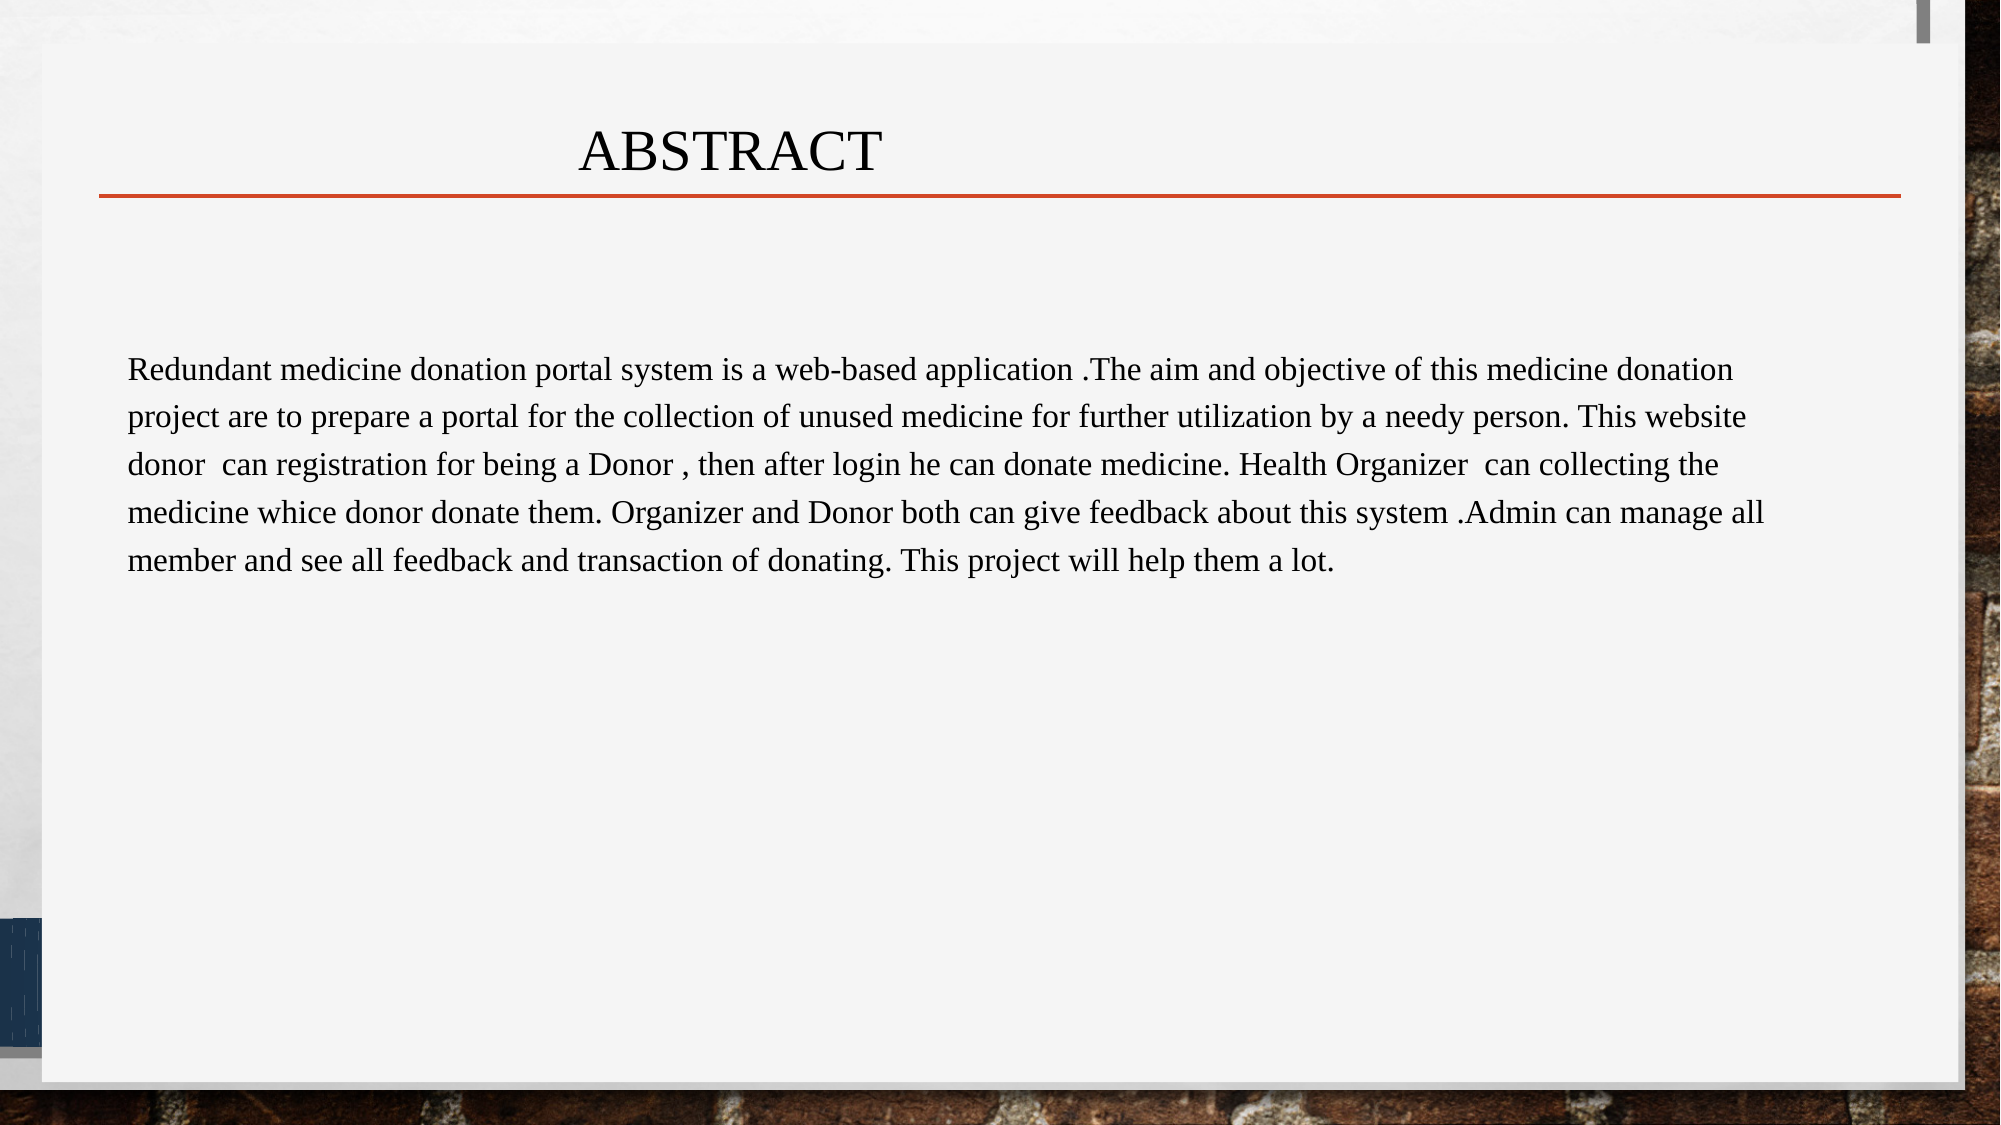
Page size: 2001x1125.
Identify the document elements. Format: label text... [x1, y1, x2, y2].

picture [0, 0, 2000, 1125]
list Redundant medicine donation portal system is a web-based application .The aim and objective of this medicine donation project are to prepare a portal for the collection of unused medicine for further utilization by a needy person. This website donor can registration for being a Donor , then after login he can donate medicine. Health Organizer can collecting the medicine whice donor donate them. Organizer and Donor both can give feedback about this system .Admin can manage all member and see all feedback and transaction of donating. This project will help them a lot. [112, 190, 1818, 726]
title ABSTRACT [563, 112, 1818, 190]
